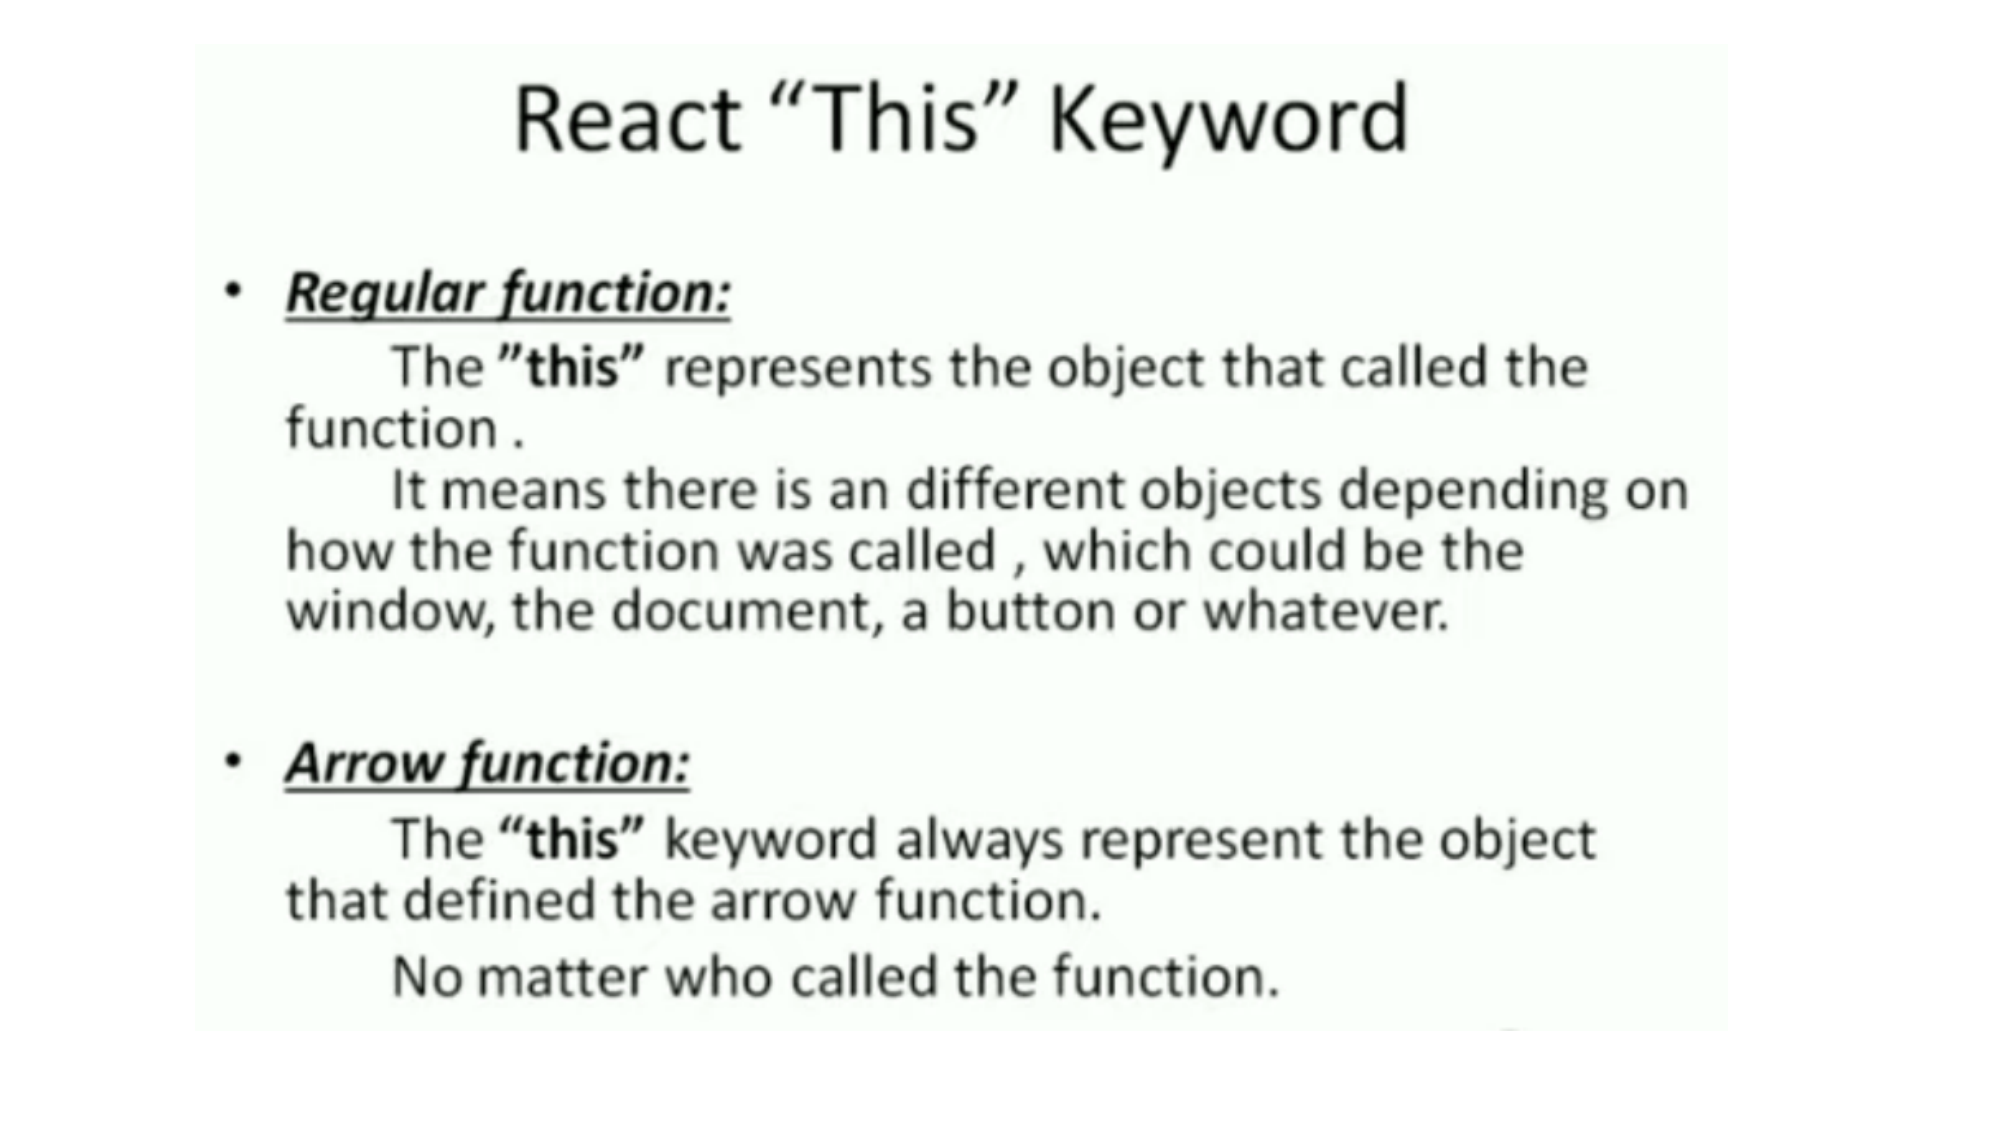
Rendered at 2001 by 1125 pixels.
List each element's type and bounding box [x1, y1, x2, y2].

picture [194, 44, 1728, 1031]
